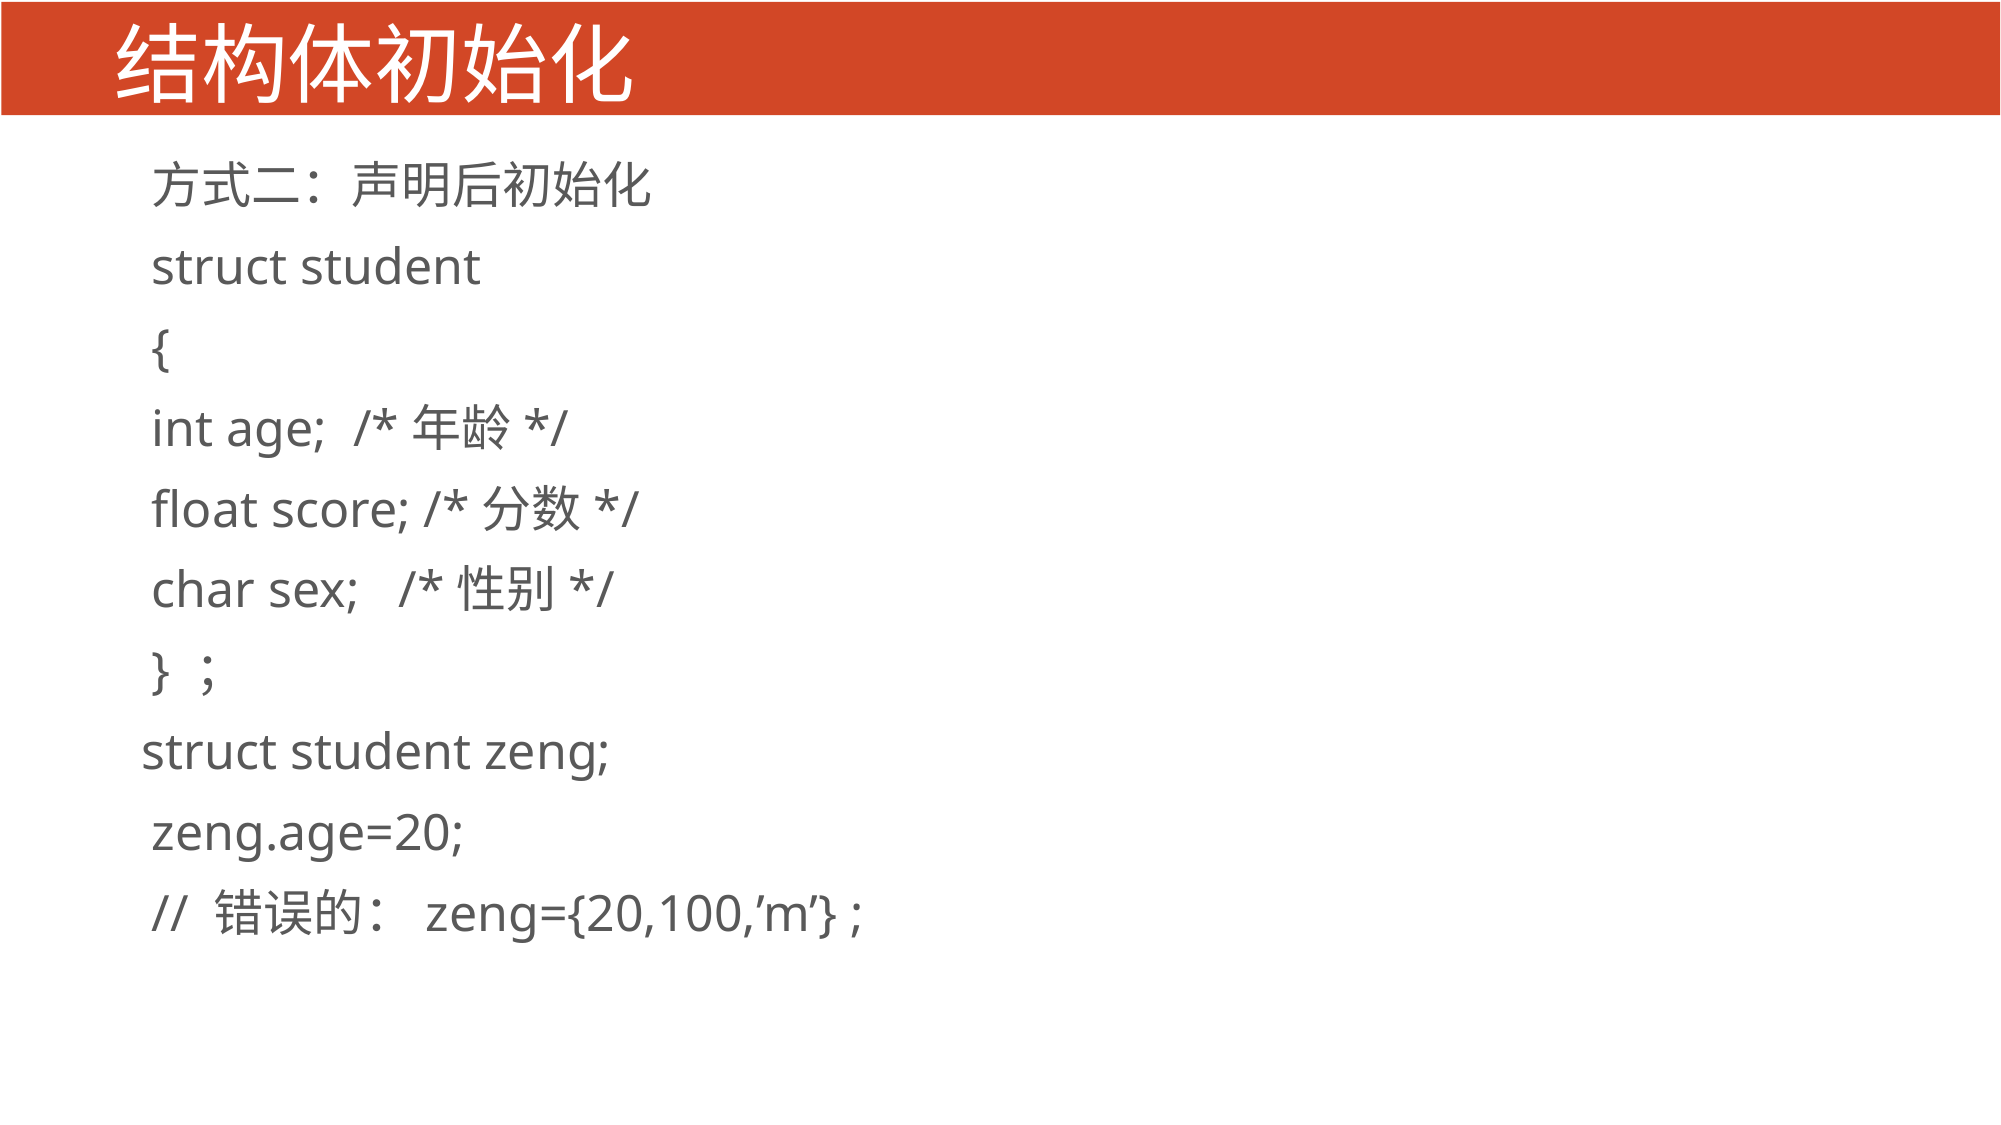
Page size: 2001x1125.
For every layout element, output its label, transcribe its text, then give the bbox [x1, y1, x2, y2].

title 结构体初始化 [99, 1, 1863, 122]
list 方式二：声明后初始化 struct student { int age; /*年龄*/ float score; /*分数*/ char sex; /*性别*/ } ； struct student zeng; zeng.age=20; // 错误的：zeng={20,100,’m’} ; [61, 146, 1939, 1056]
